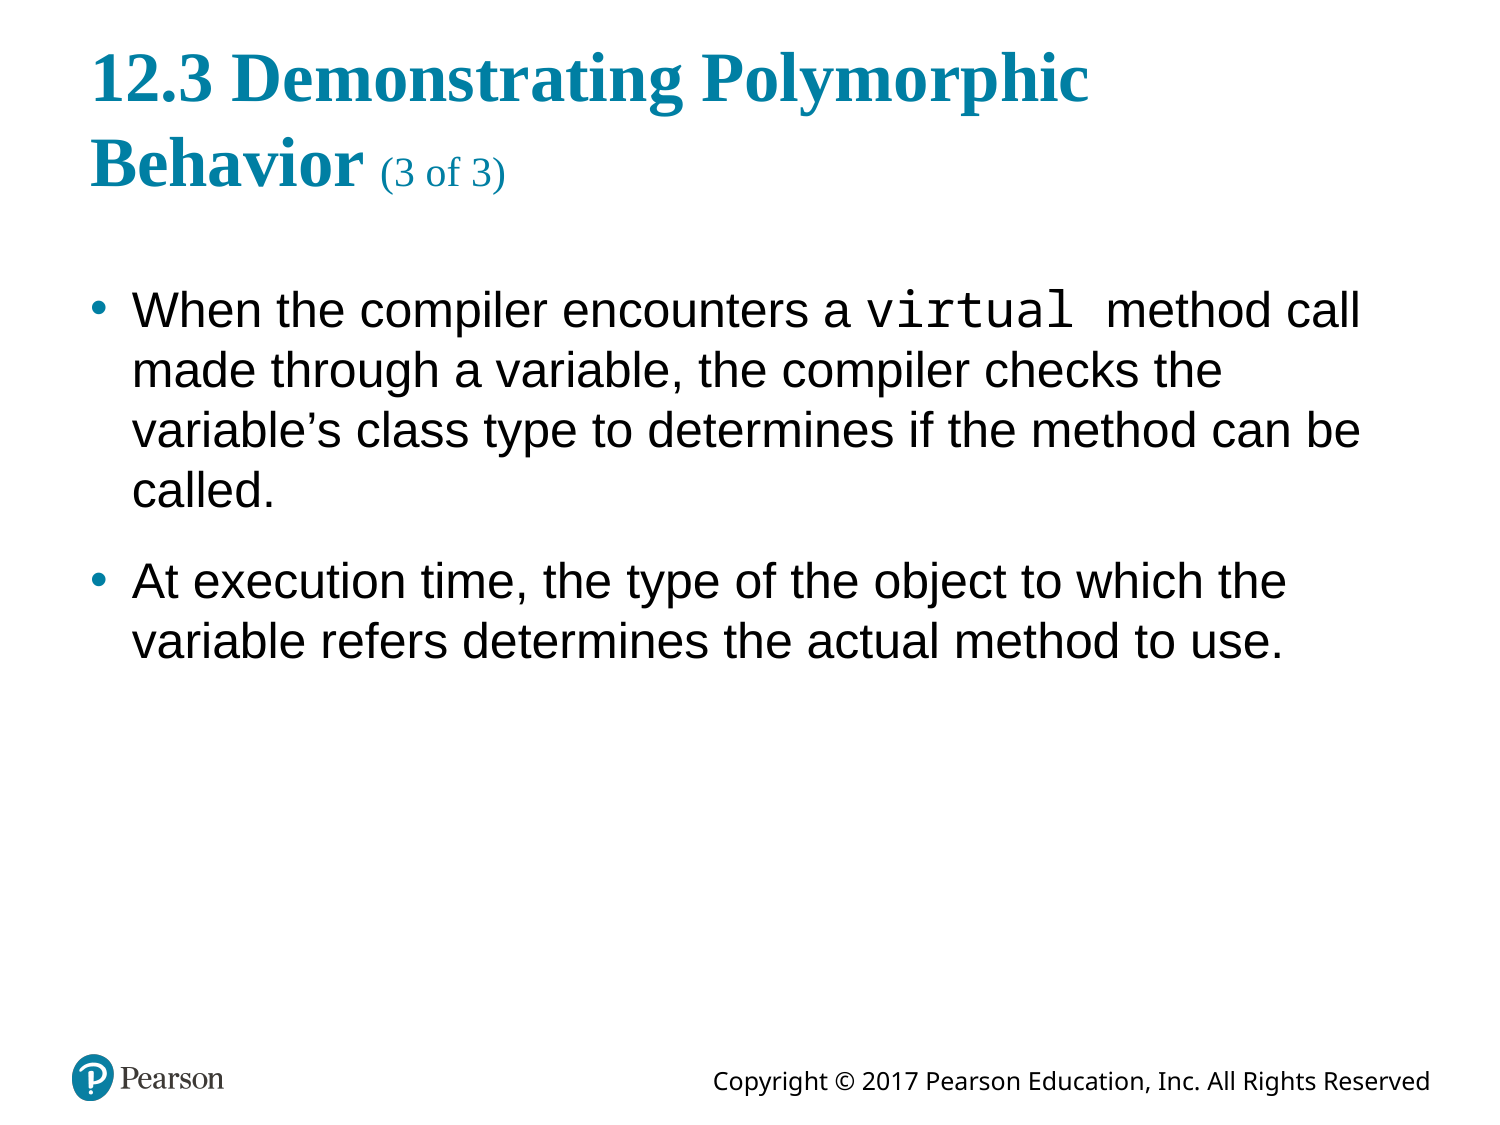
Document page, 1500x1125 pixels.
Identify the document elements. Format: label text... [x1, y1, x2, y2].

picture [98, 1054, 224, 1101]
list When the compiler encounters a virtual method call made through a variable, the compiler checks the variable’s class type to determines if the method can be called. At execution time, the type of the object to which the variable refers determines the actual method to use. [75, 262, 1425, 1005]
picture [72, 1054, 88, 1070]
picture [80, 1063, 106, 1088]
picture [72, 1087, 83, 1101]
title 12.3 Demonstrating Polymorphic Behavior (3 of 3) [75, 35, 1382, 216]
